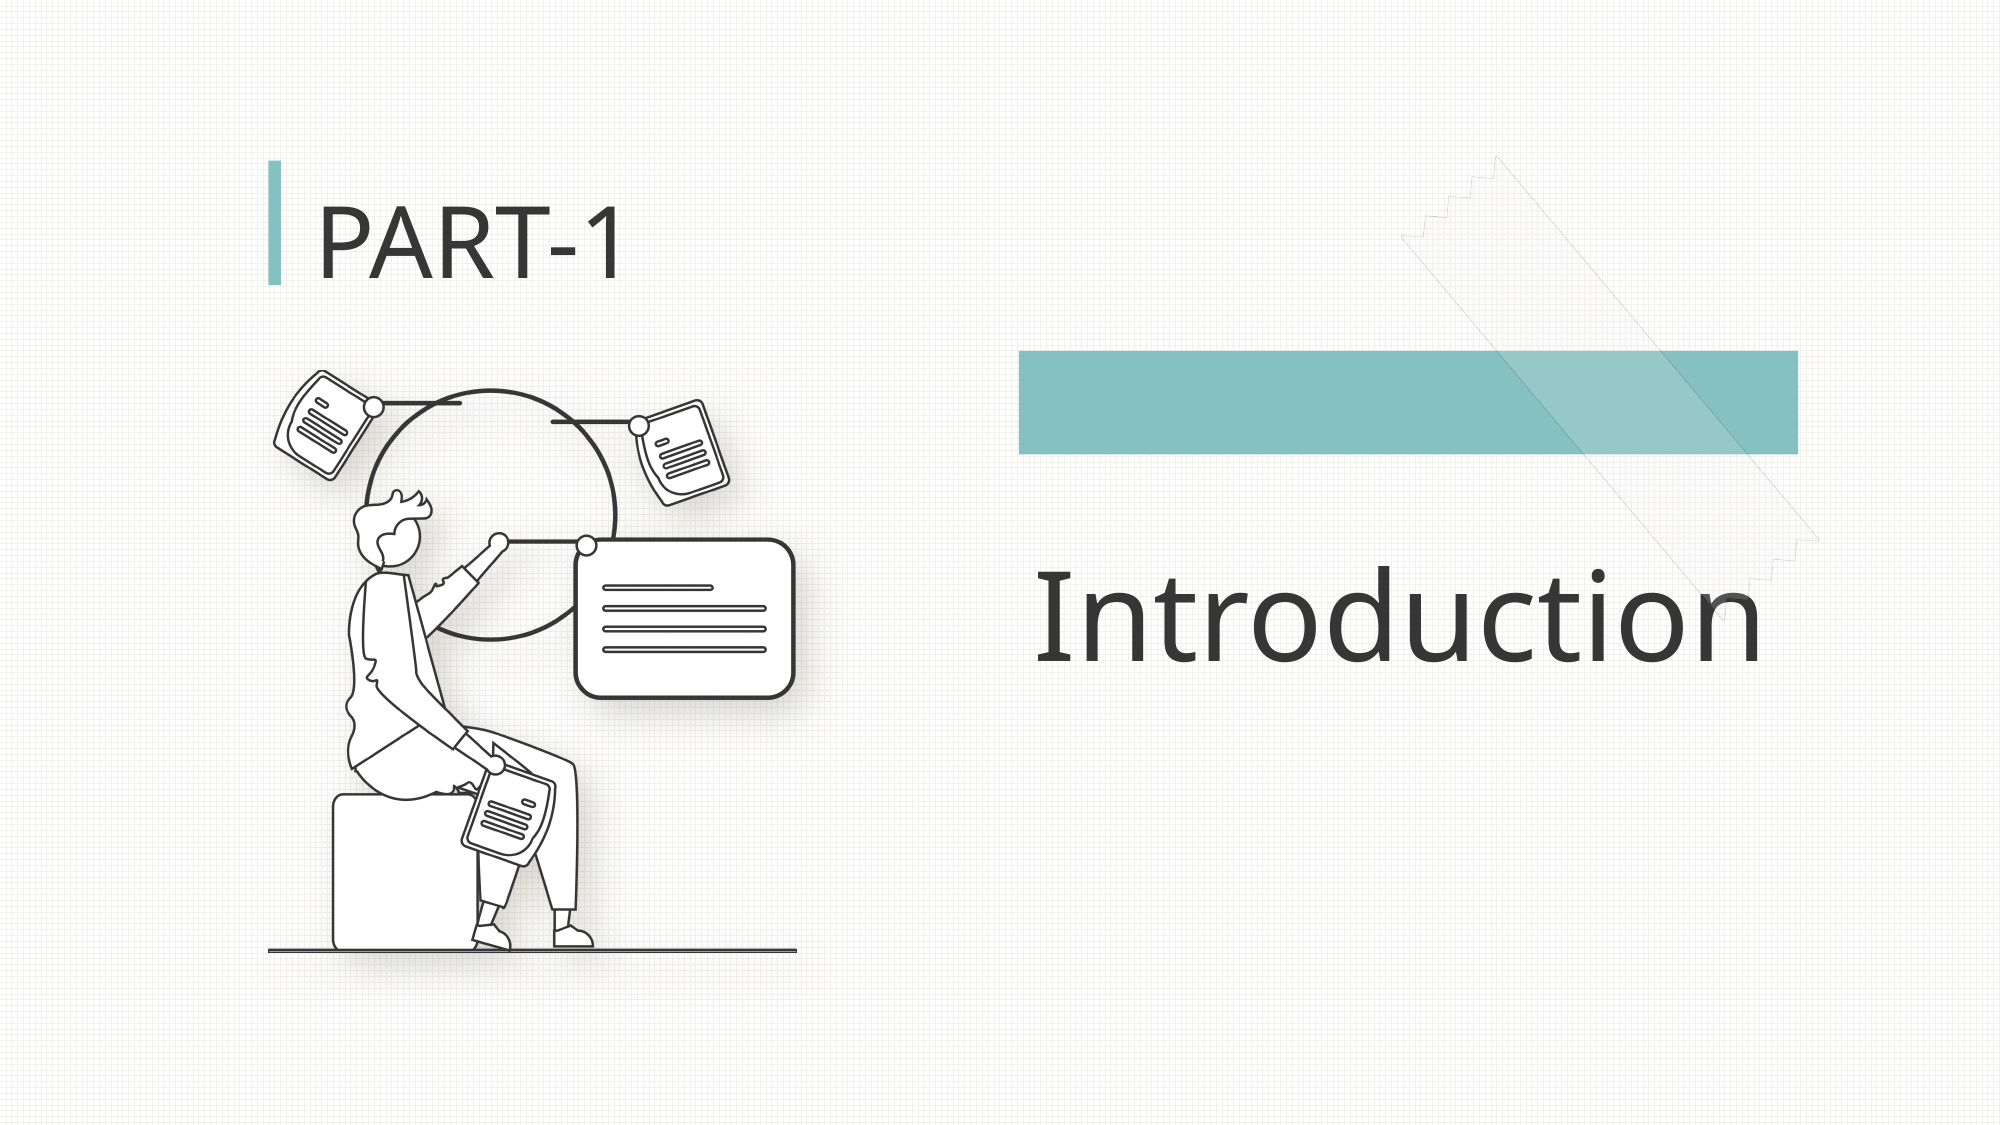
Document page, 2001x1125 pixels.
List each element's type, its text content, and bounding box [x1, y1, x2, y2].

text_box Introduction [1688, 536, 1827, 653]
picture [268, 370, 797, 953]
picture [1359, 262, 1861, 514]
text_box [1018, 350, 1359, 454]
text_box Introduction [1018, 454, 1668, 653]
text_box [267, 159, 282, 286]
text_box PART-1 [299, 111, 1476, 310]
